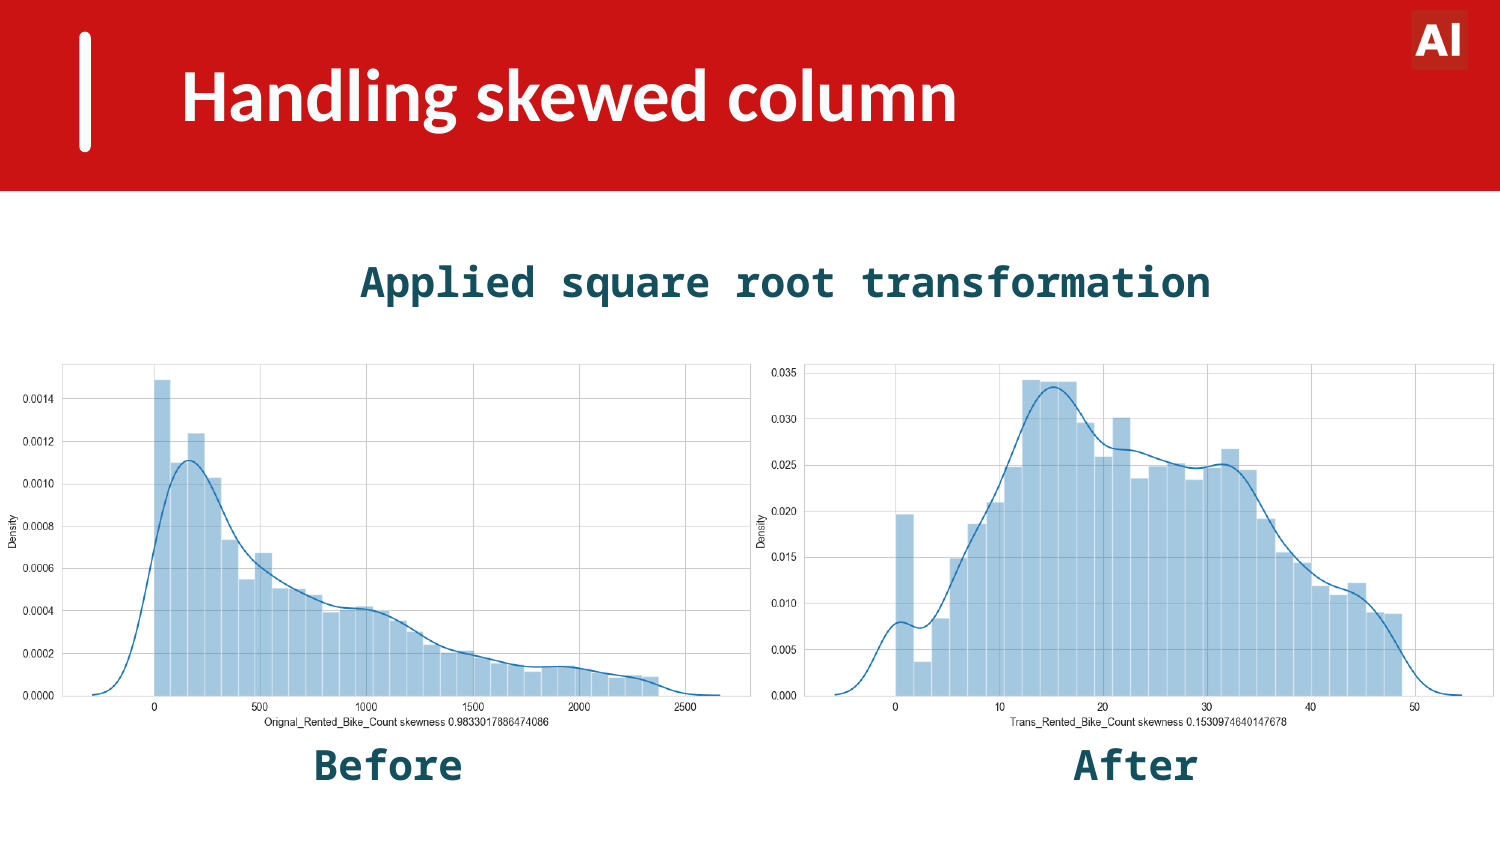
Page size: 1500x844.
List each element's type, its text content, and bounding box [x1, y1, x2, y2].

text_box Before [257, 744, 519, 796]
picture [0, 356, 1500, 736]
picture [1411, 10, 1469, 70]
text_box Handling skewed column [166, 38, 1453, 144]
text_box [77, 29, 93, 155]
text_box Applied square root transformation [322, 248, 1248, 313]
text_box After [1004, 744, 1267, 796]
text_box [0, 0, 1500, 193]
title [51, 83, 1449, 354]
